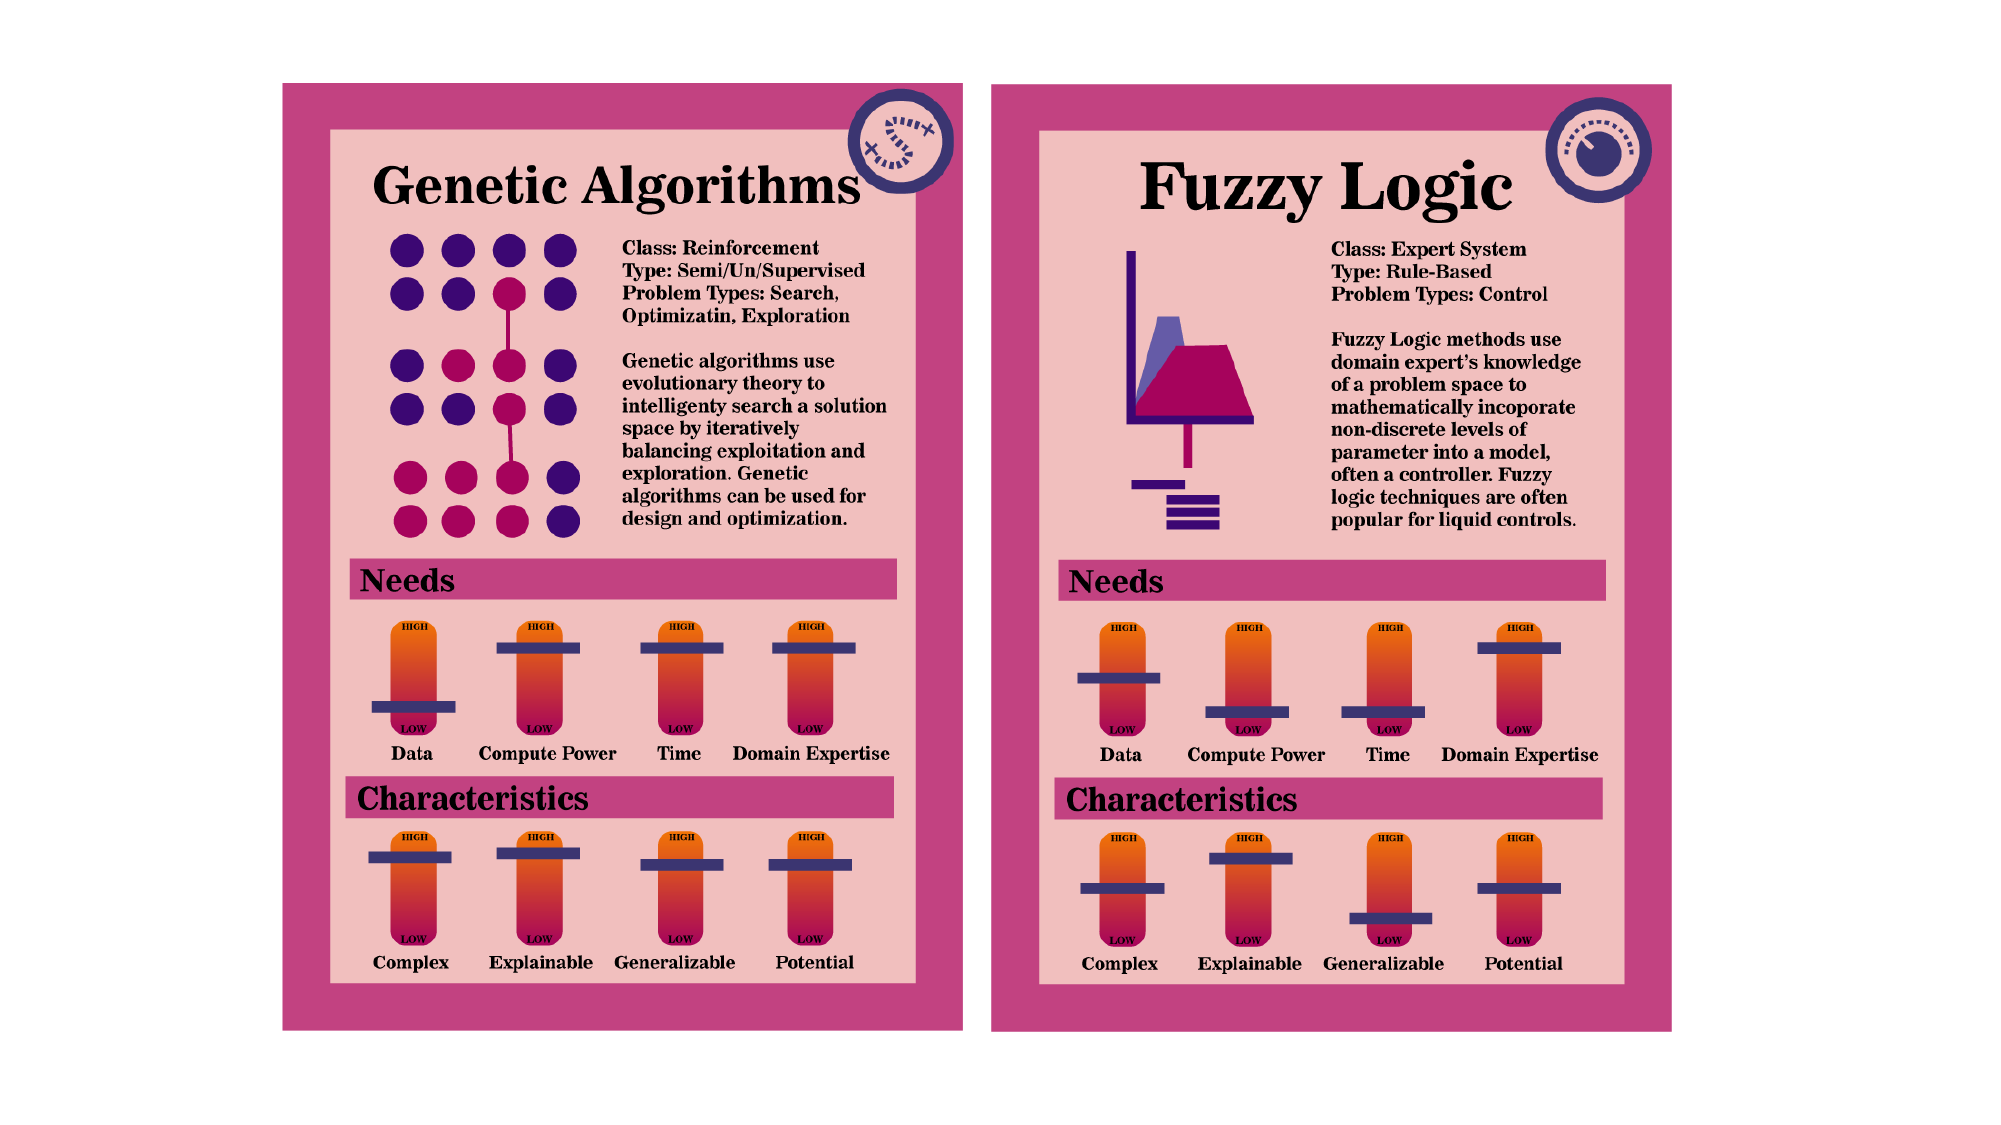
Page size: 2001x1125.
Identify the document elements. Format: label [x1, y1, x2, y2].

picture [991, 84, 1673, 1033]
picture [282, 83, 964, 1032]
